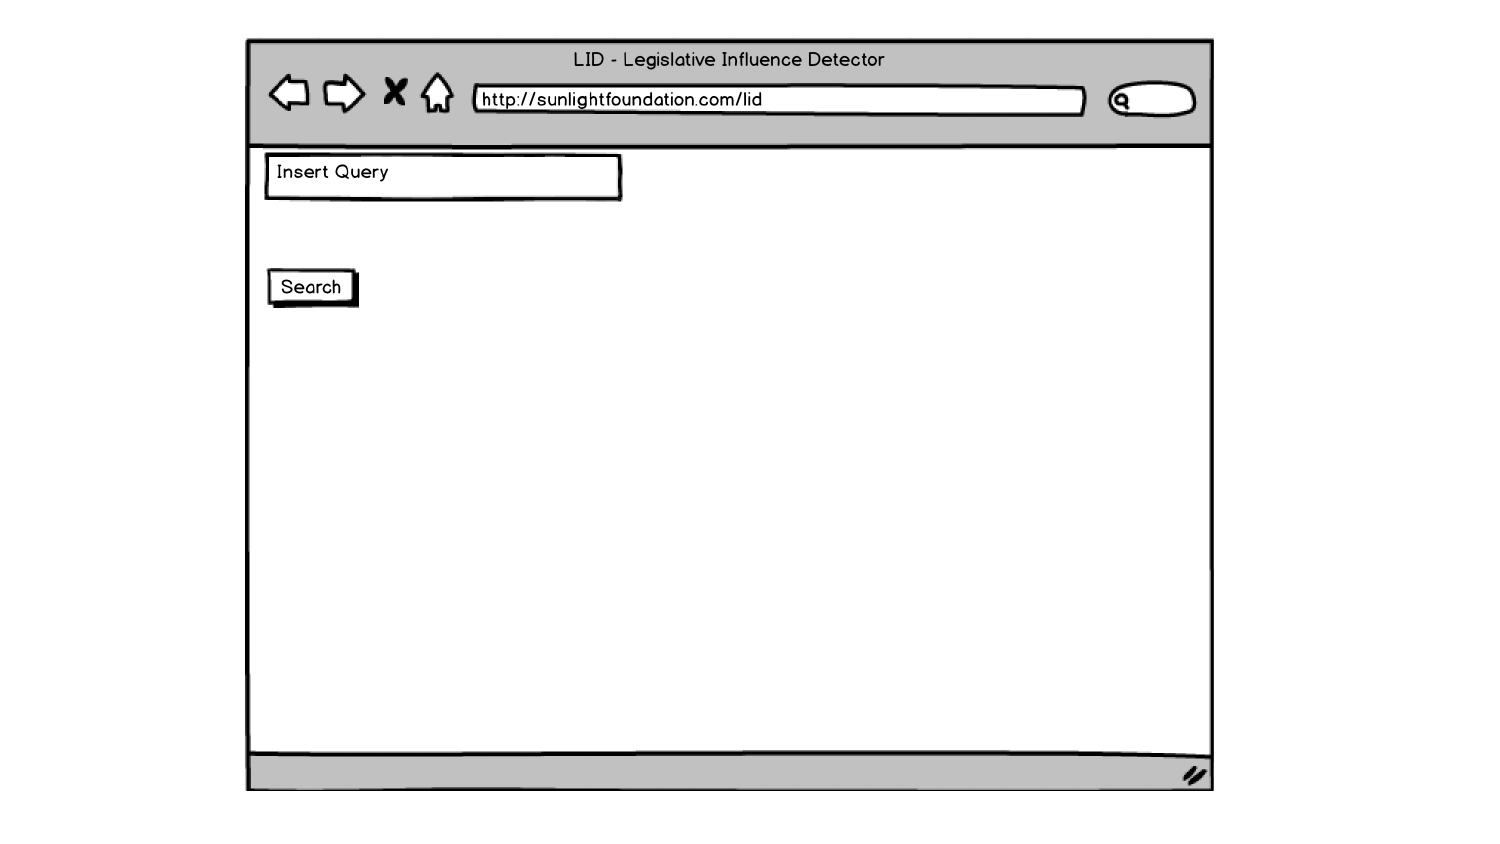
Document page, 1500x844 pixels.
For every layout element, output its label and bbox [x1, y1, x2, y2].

picture [244, 37, 1214, 791]
